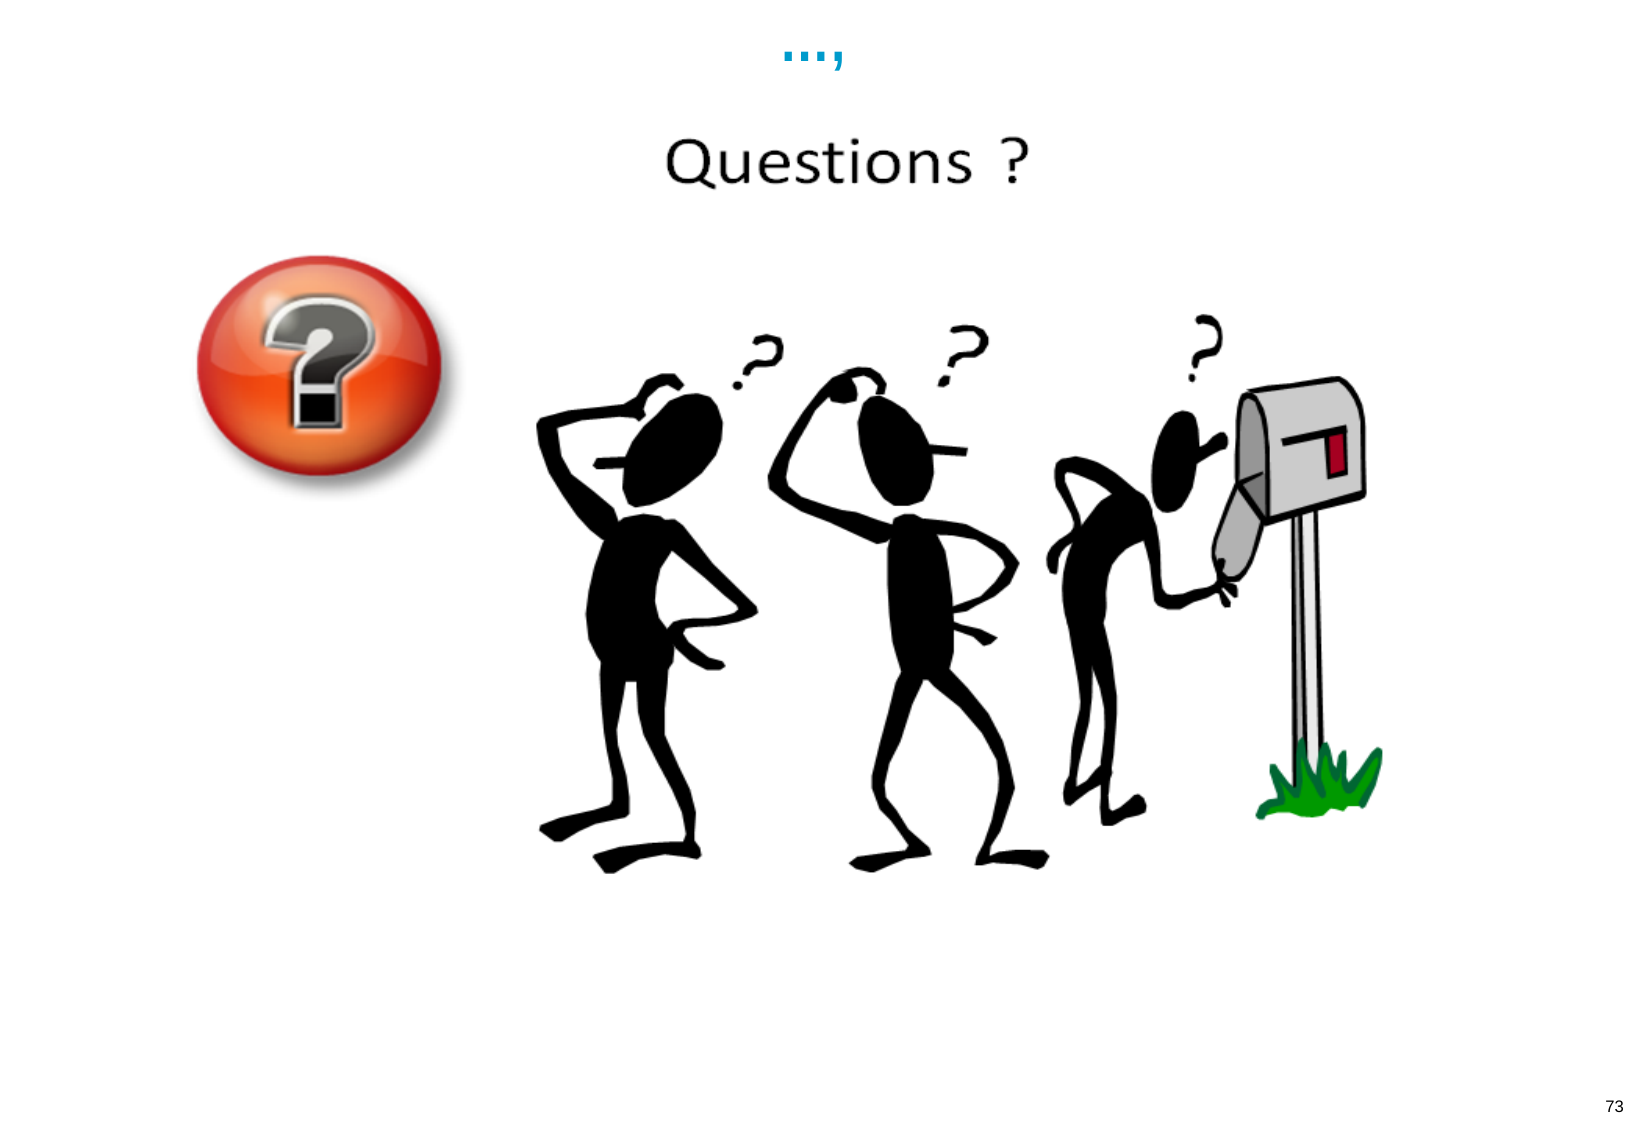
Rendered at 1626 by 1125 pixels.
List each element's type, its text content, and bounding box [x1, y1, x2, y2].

title …, [0, 0, 1625, 195]
picture [163, 93, 1468, 905]
slide_number 73 [1580, 1098, 1625, 1117]
